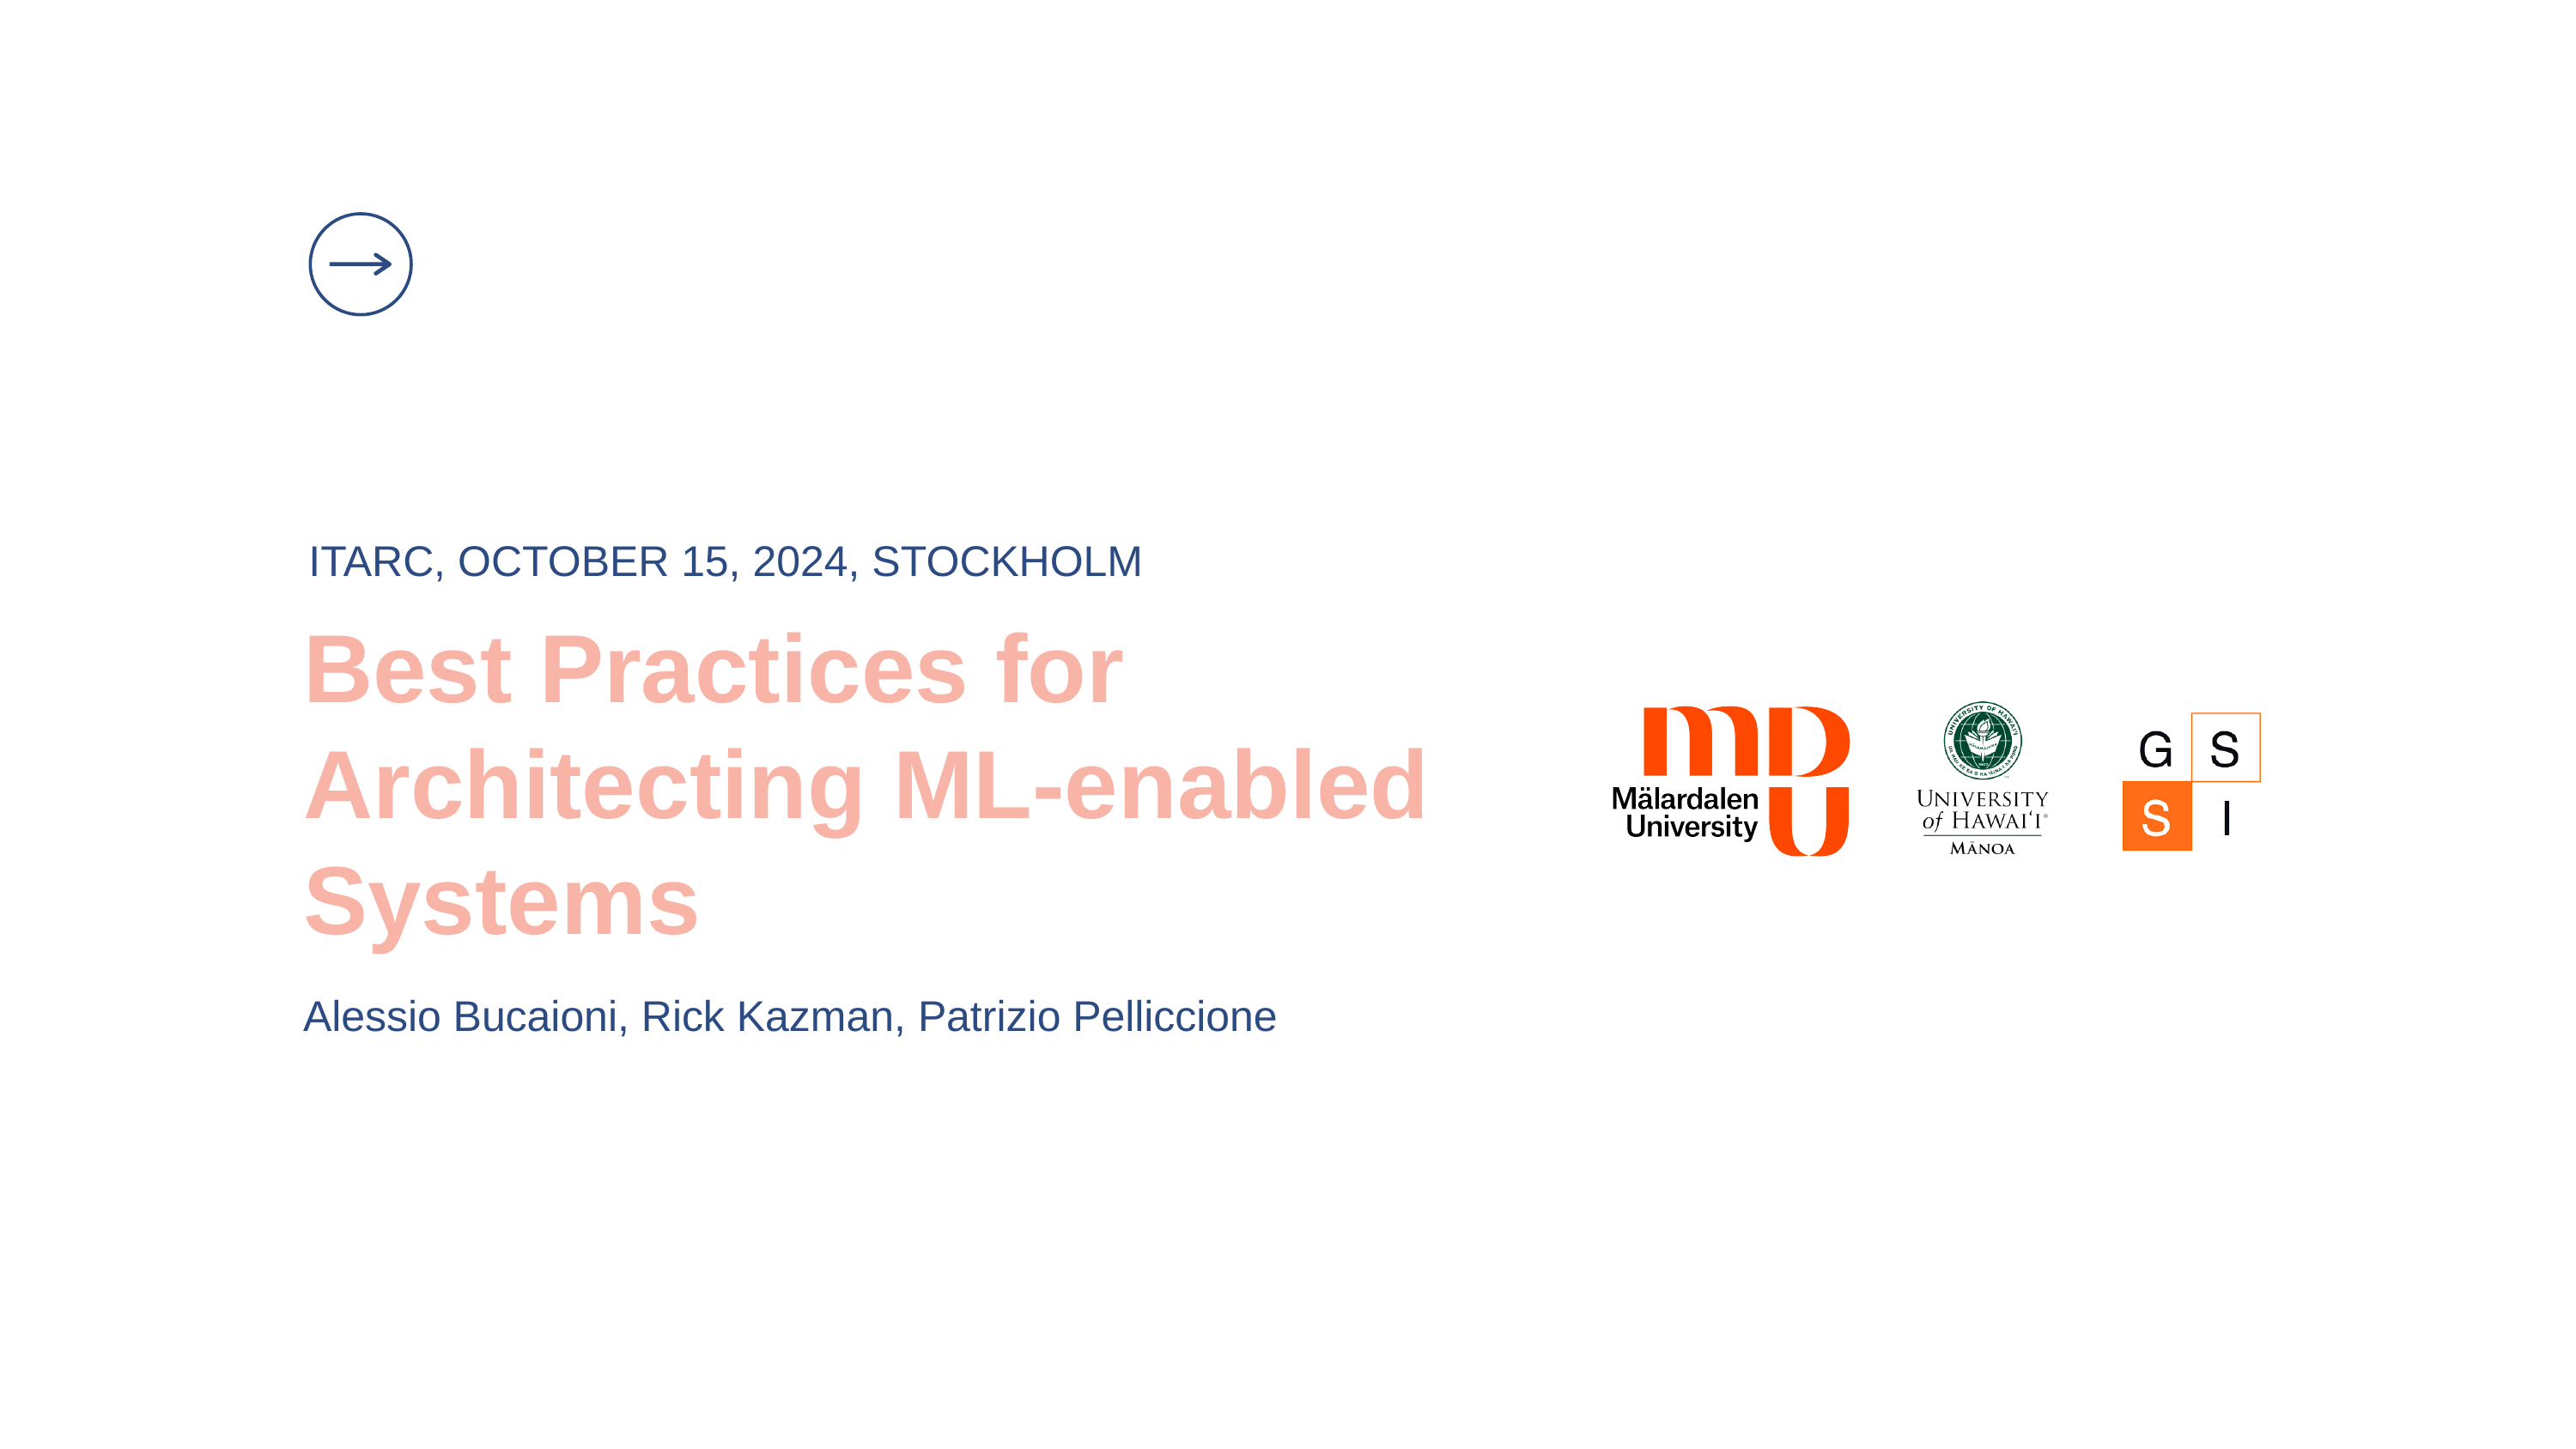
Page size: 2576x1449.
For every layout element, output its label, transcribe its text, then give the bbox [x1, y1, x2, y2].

text_box Alessio Bucaioni, Rick Kazman, Patrizio Pelliccione [303, 991, 1932, 1042]
picture [1612, 705, 1851, 858]
text_box Best Practices for Architecting ML-enabled Systems [303, 606, 1637, 955]
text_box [308, 211, 413, 317]
text_box ITARC, OCTOBER 15, 2024, STOCKHOLM [308, 536, 1937, 587]
picture [2114, 705, 2268, 858]
picture [1917, 701, 2049, 854]
